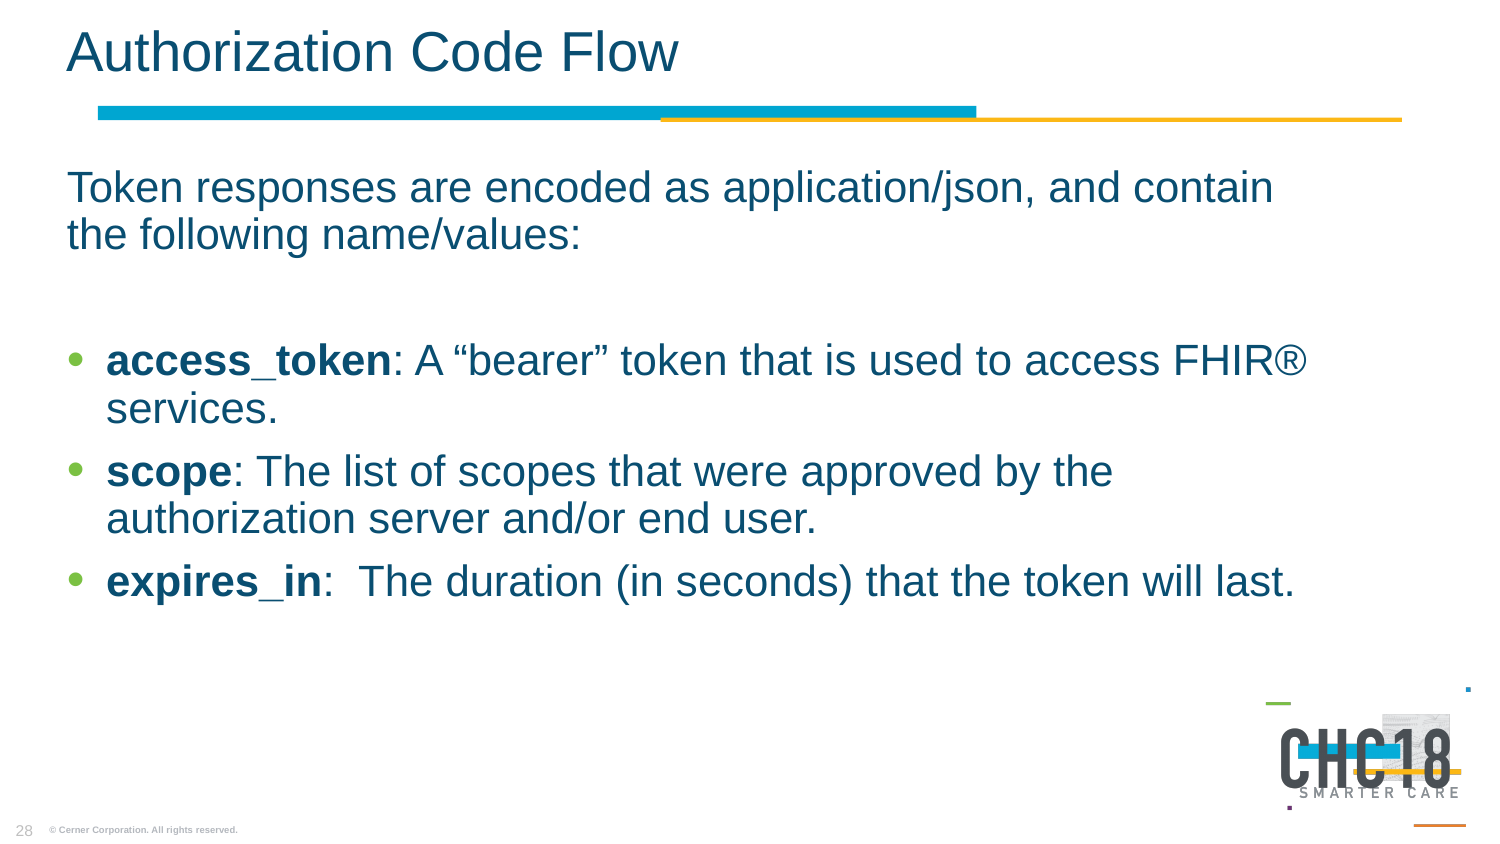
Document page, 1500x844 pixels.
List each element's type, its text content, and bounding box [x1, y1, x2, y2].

list Token responses are encoded as application/json, and contain the following name/values: access_token: A “bearer” token that is used to access FHIR® services. scope: The list of scopes that were approved by the authorization server and/or end user. expires_in: The duration (in seconds) that the token will last. [51, 157, 1346, 715]
title Authorization Code Flow [50, 0, 1345, 106]
picture [1252, 682, 1488, 832]
